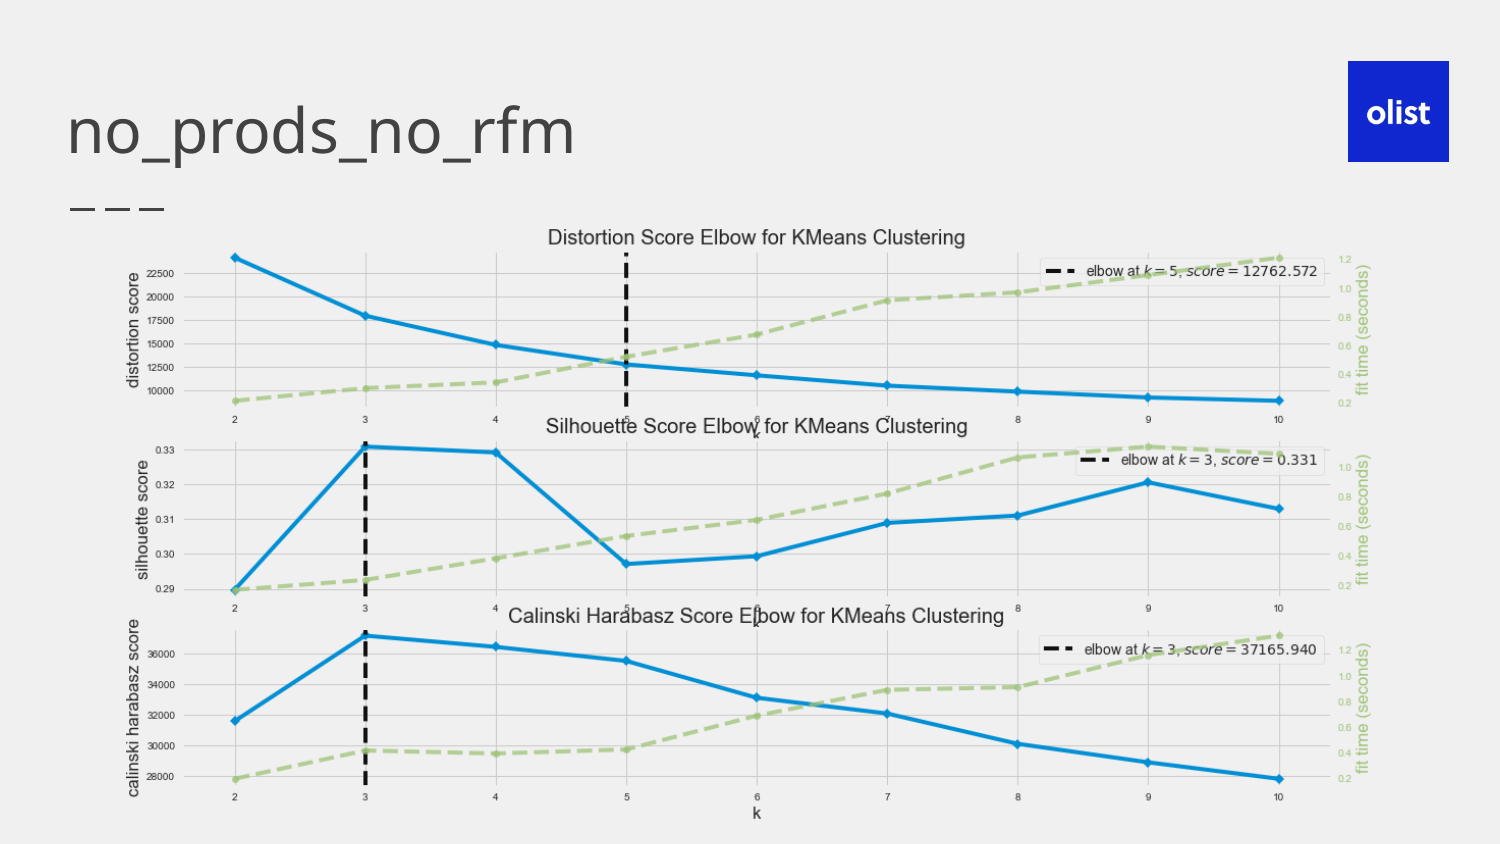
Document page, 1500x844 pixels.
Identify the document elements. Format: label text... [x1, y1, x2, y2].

picture [120, 222, 1380, 829]
title no_prods_no_rfm [51, 61, 1449, 182]
